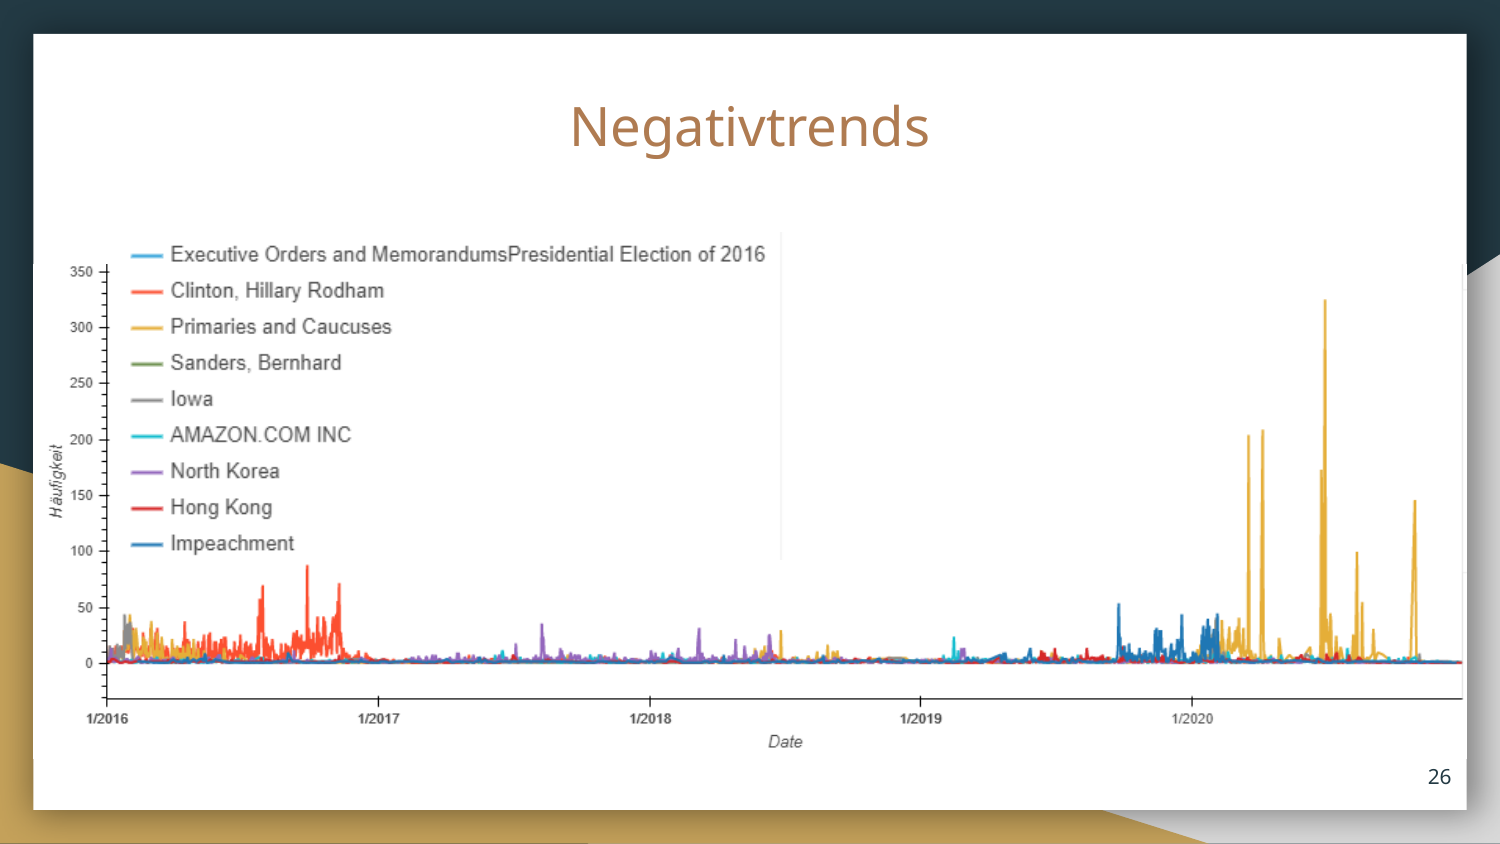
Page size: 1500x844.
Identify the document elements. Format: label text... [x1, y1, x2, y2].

picture [33, 232, 1467, 760]
title Negativtrends [554, 77, 946, 187]
slide_number ‹#› [1376, 767, 1467, 810]
